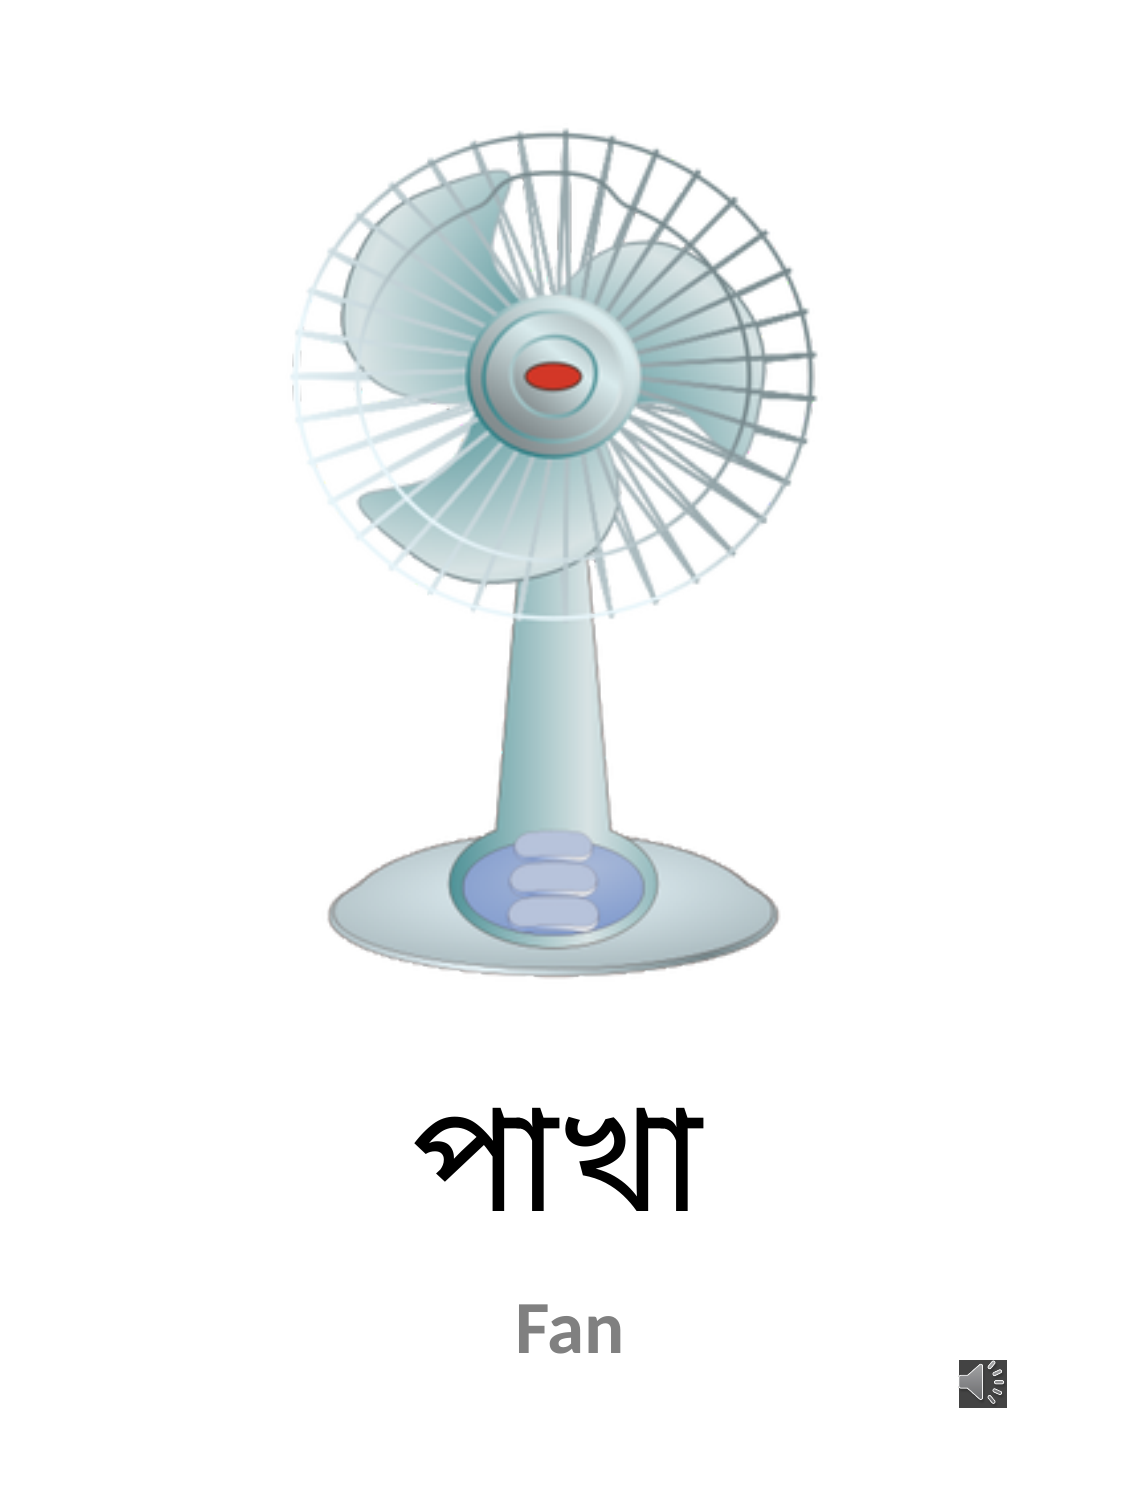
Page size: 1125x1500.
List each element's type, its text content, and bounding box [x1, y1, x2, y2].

text_box পাখা Fan [396, 1054, 718, 1384]
picture [94, 39, 1030, 1044]
picture [957, 1358, 1008, 1409]
